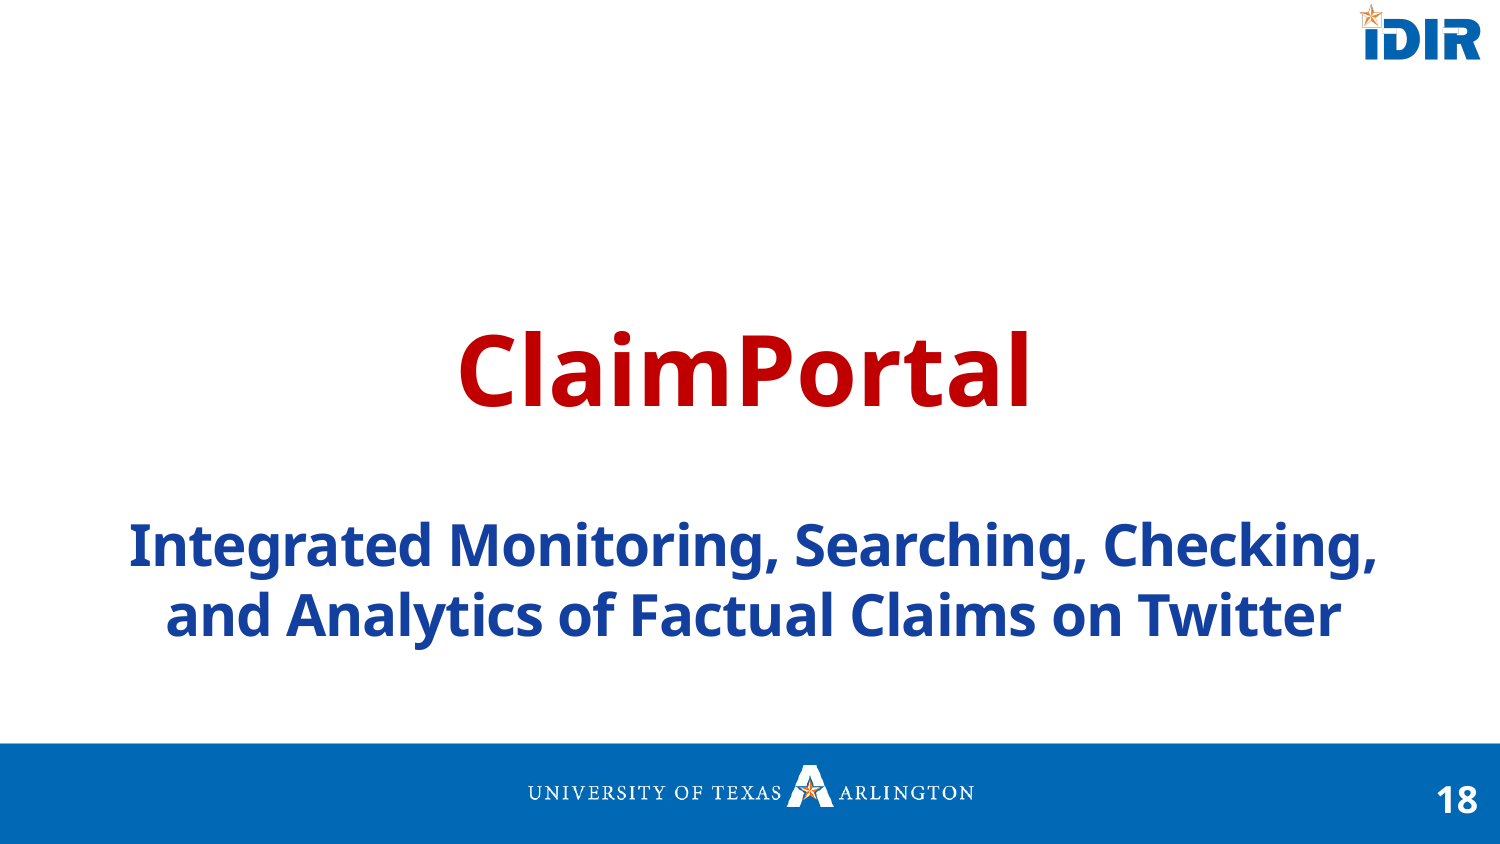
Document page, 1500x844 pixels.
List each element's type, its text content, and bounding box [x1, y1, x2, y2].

slide_number 18 [1143, 768, 1494, 827]
title ClaimPortal [389, 298, 1101, 435]
picture [0, 0, 1500, 844]
text_box Integrated Monitoring, Searching, Checking, and Analytics of Factual Claims on Twitter [70, 485, 1438, 670]
